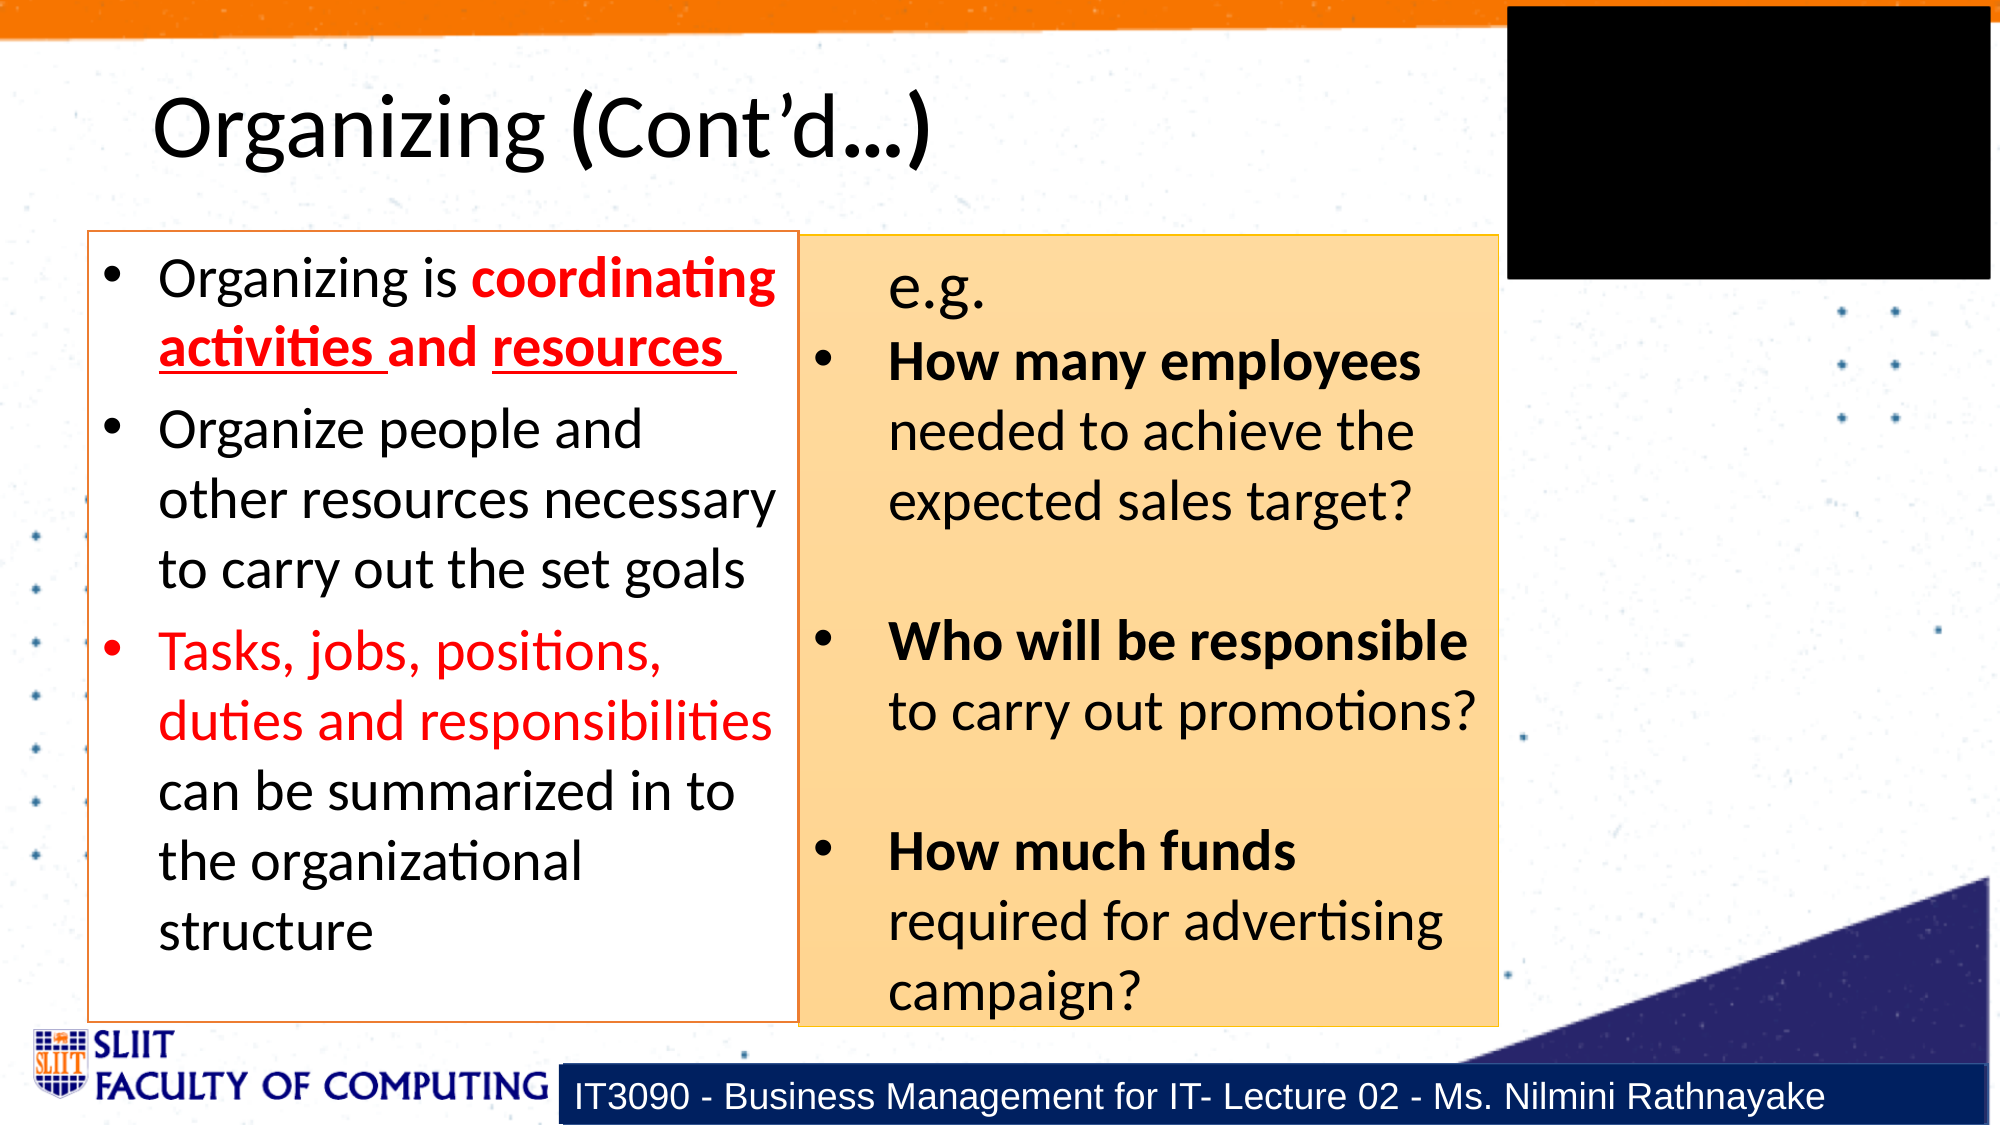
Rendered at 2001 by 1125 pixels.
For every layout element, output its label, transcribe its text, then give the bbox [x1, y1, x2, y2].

text_box IT3090 - Business Management for IT- Lecture 02 - Ms. Nilmini Rathnayake [558, 1064, 1984, 1124]
picture [0, 0, 2000, 1125]
text_box e.g. How many employees needed to achieve the expected sales target? Who will be responsible to carry out promotions? How much funds required for advertising campaign? [798, 234, 1499, 1027]
title Organizing (Cont’d…) [137, 59, 1118, 197]
text_box Organizing is coordinating activities and resources Organize people and other resources necessary to carry out the set goals Tasks, jobs, positions, duties and responsibilities can be summarized in to the organizational structure [87, 230, 800, 1023]
